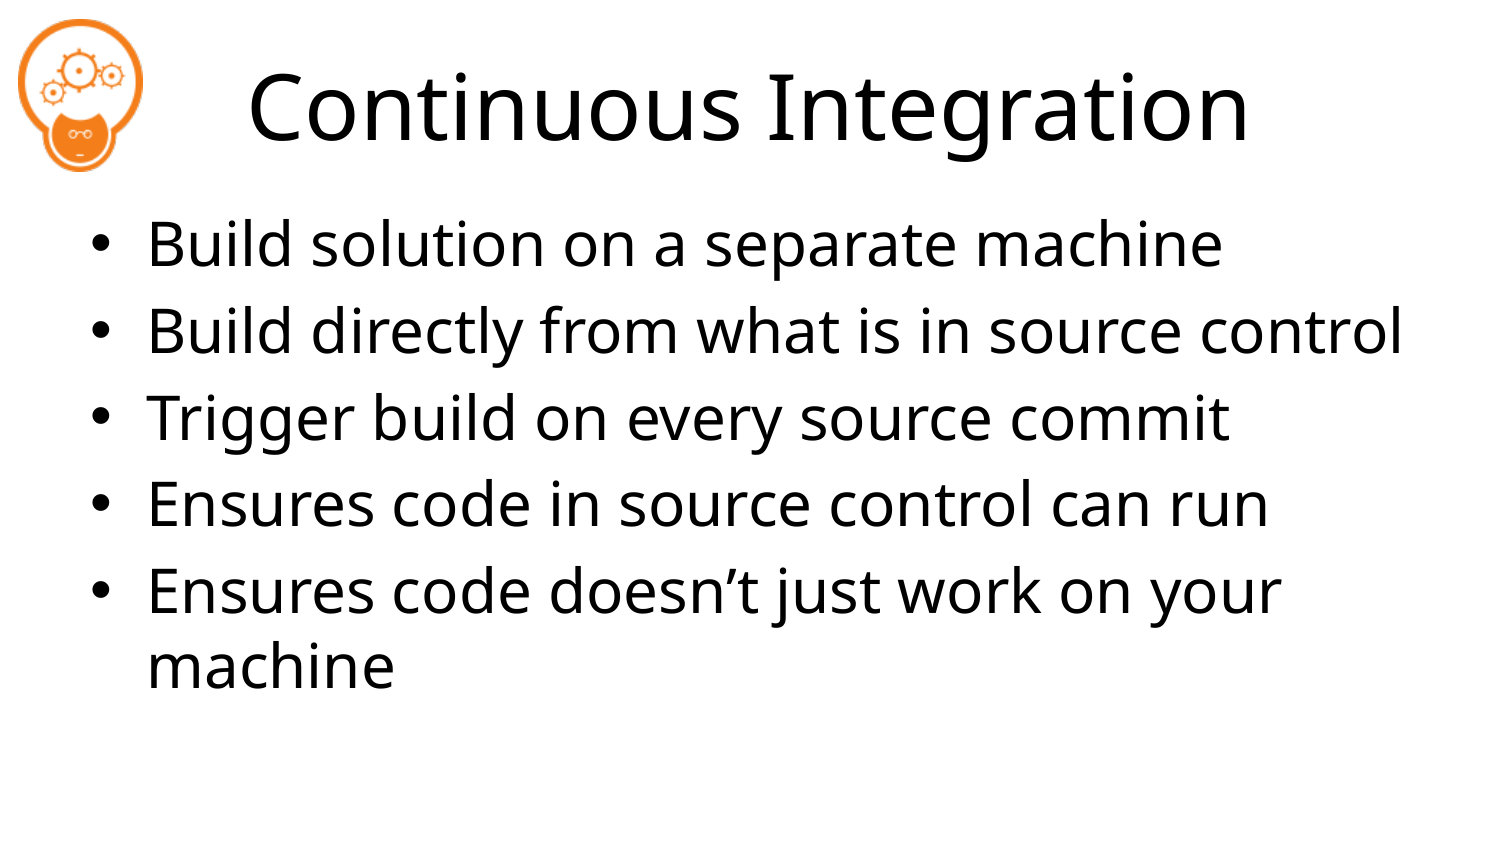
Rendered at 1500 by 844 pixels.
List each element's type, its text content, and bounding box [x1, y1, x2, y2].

title Continuous Integration [75, 33, 1425, 175]
list Build solution on a separate machine Build directly from what is in source control Trigger build on every source commit Ensures code in source control can run Ensures code doesn’t just work on your machine [75, 196, 1425, 754]
picture [18, 19, 143, 172]
